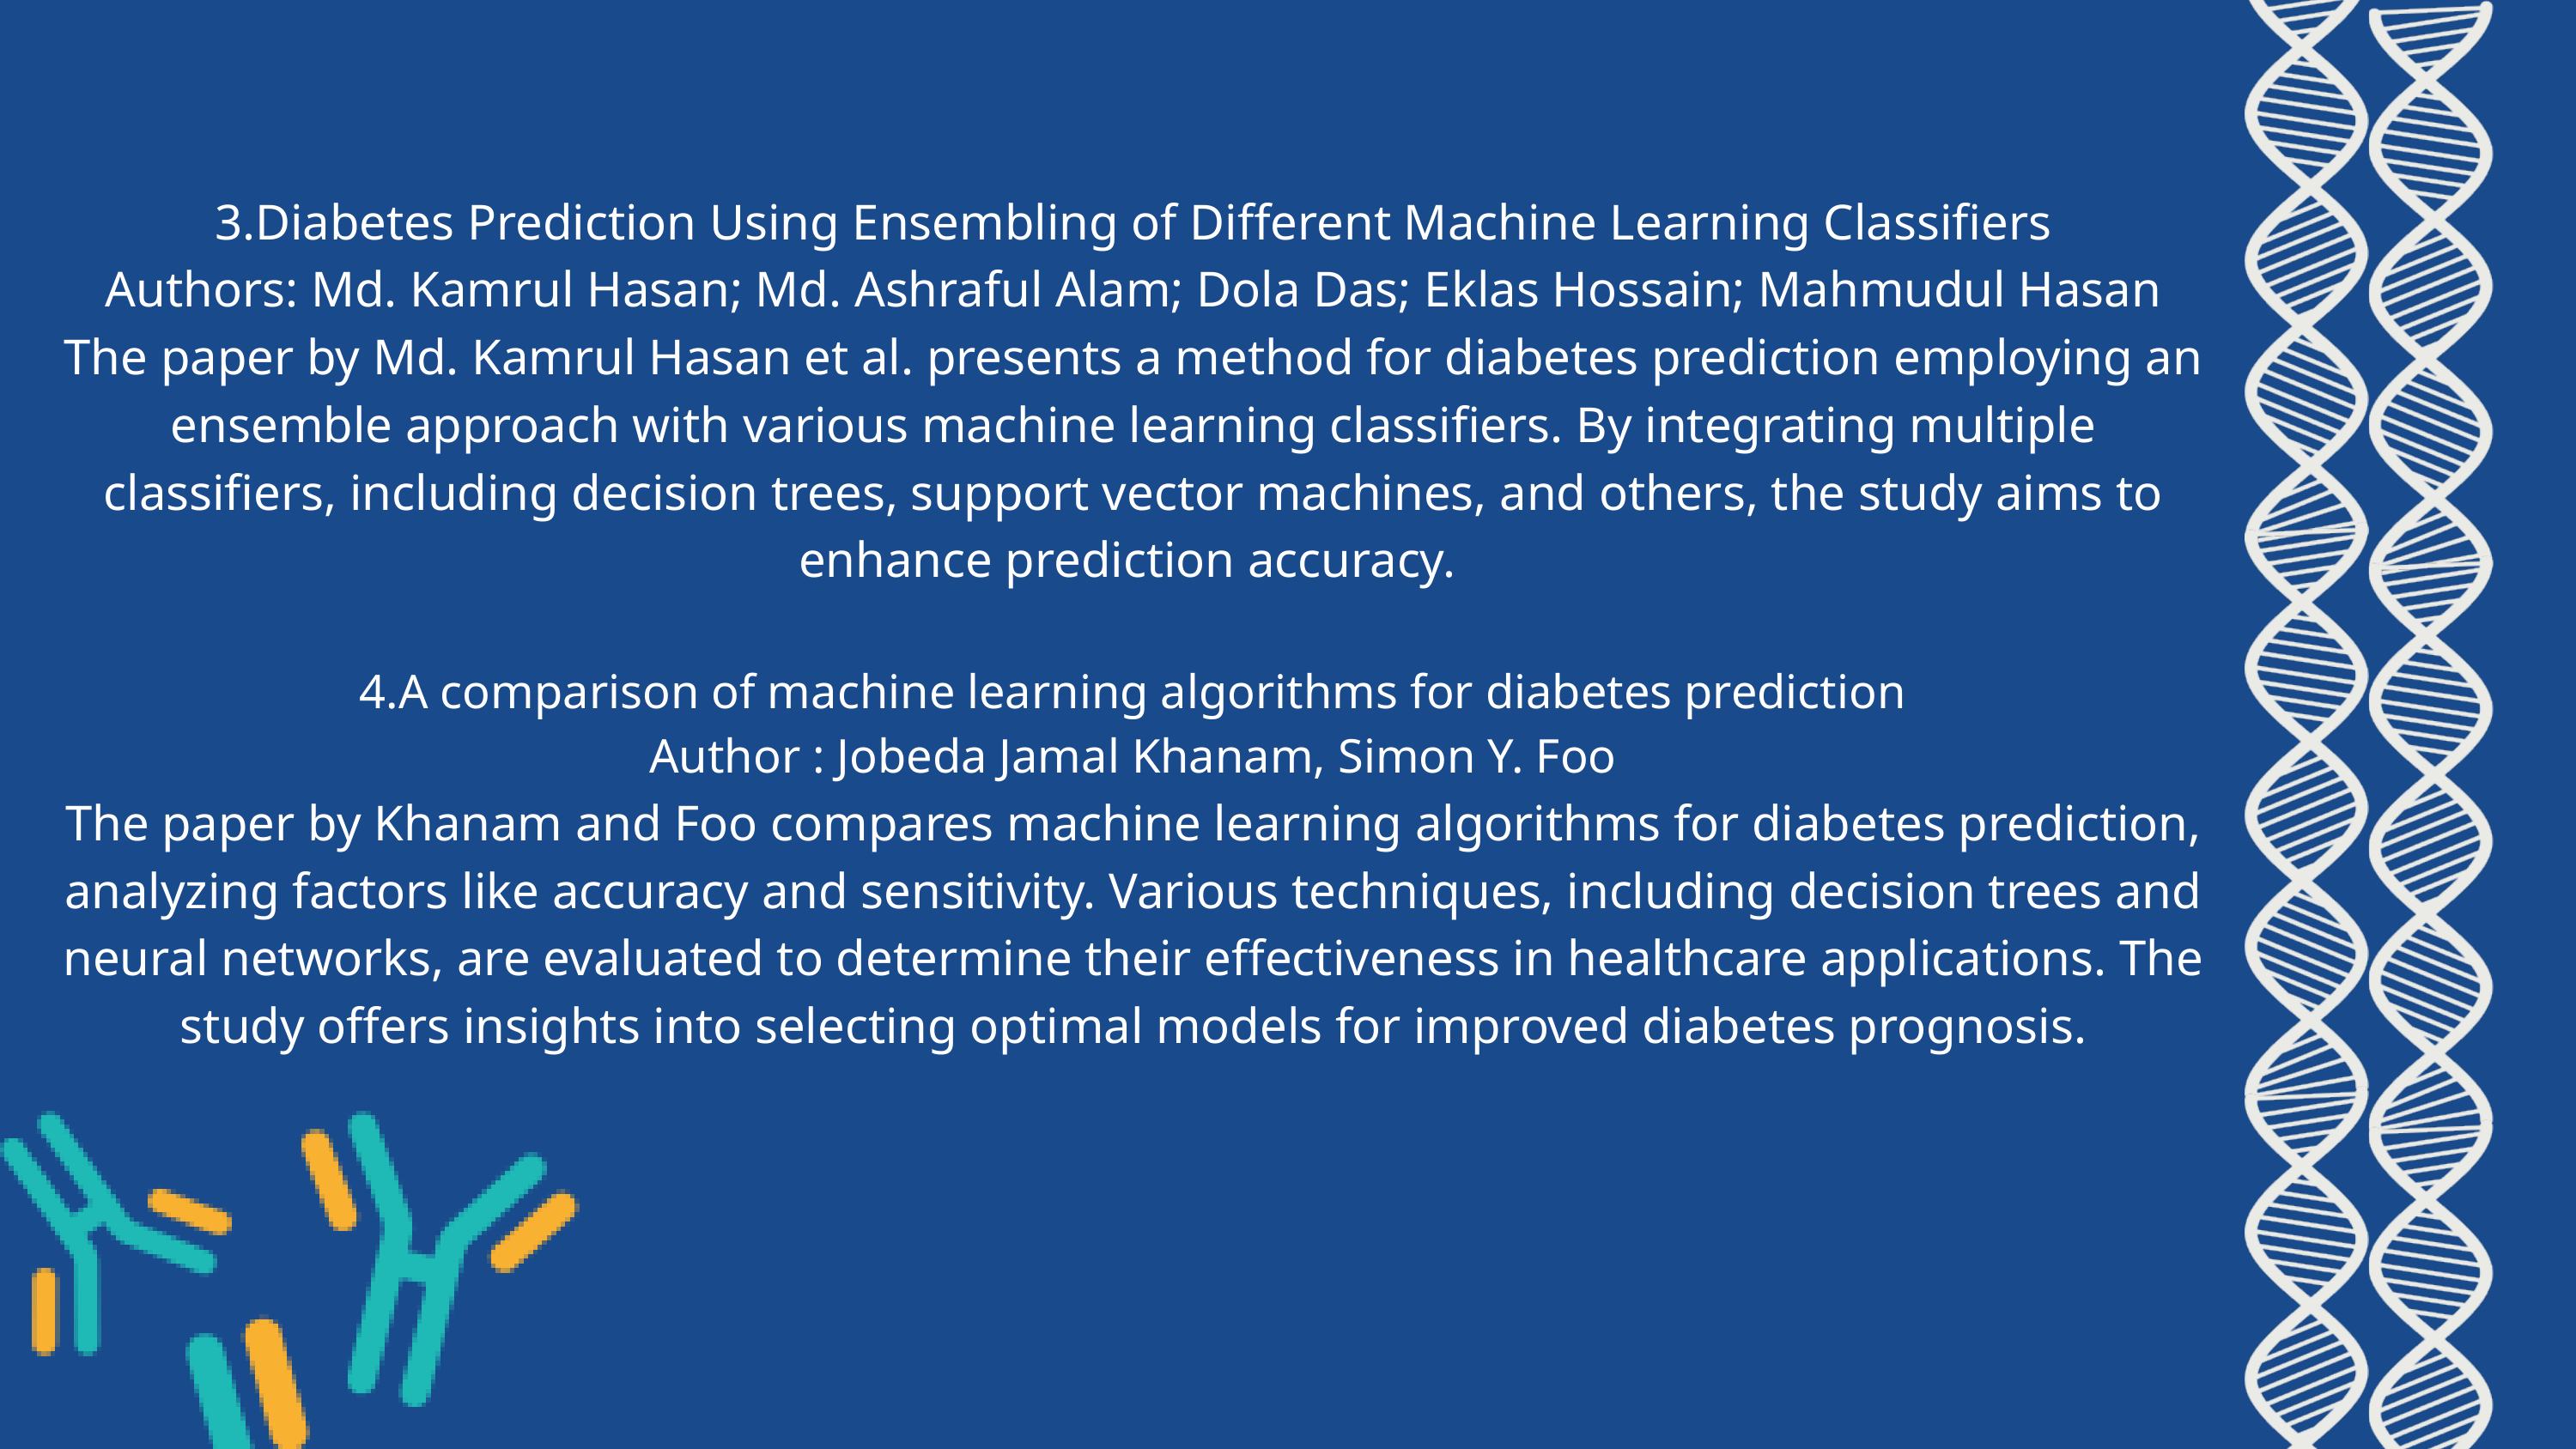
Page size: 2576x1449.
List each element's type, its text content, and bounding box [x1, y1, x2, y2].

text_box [2244, 0, 2369, 1449]
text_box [2376, 0, 2494, 1449]
text_box 3.Diabetes Prediction Using Ensembling of Different Machine Learning Classifiers Authors: Md. Kamrul Hasan; Md. Ashraful Alam; Dola Das; Eklas Hossain; Mahmudul Hasan The paper by Md. Kamrul Hasan et al. presents a method for diabetes prediction employing an ensemble approach with various machine learning classifiers. By integrating multiple classifiers, including decision trees, support vector machines, and others, the study aims to enhance prediction accuracy. 4.A comparison of machine learning algorithms for diabetes prediction Author : Jobeda Jamal Khanam, Simon Y. Foo The paper by Khanam and Foo compares machine learning algorithms for diabetes prediction, analyzing factors like accuracy and sensitivity. Various techniques, including decision trees and neural networks, are evaluated to determine their effectiveness in healthcare applications. The study offers insights into selecting optimal models for improved diabetes prognosis. [54, 181, 2213, 1053]
text_box [0, 1111, 580, 1449]
